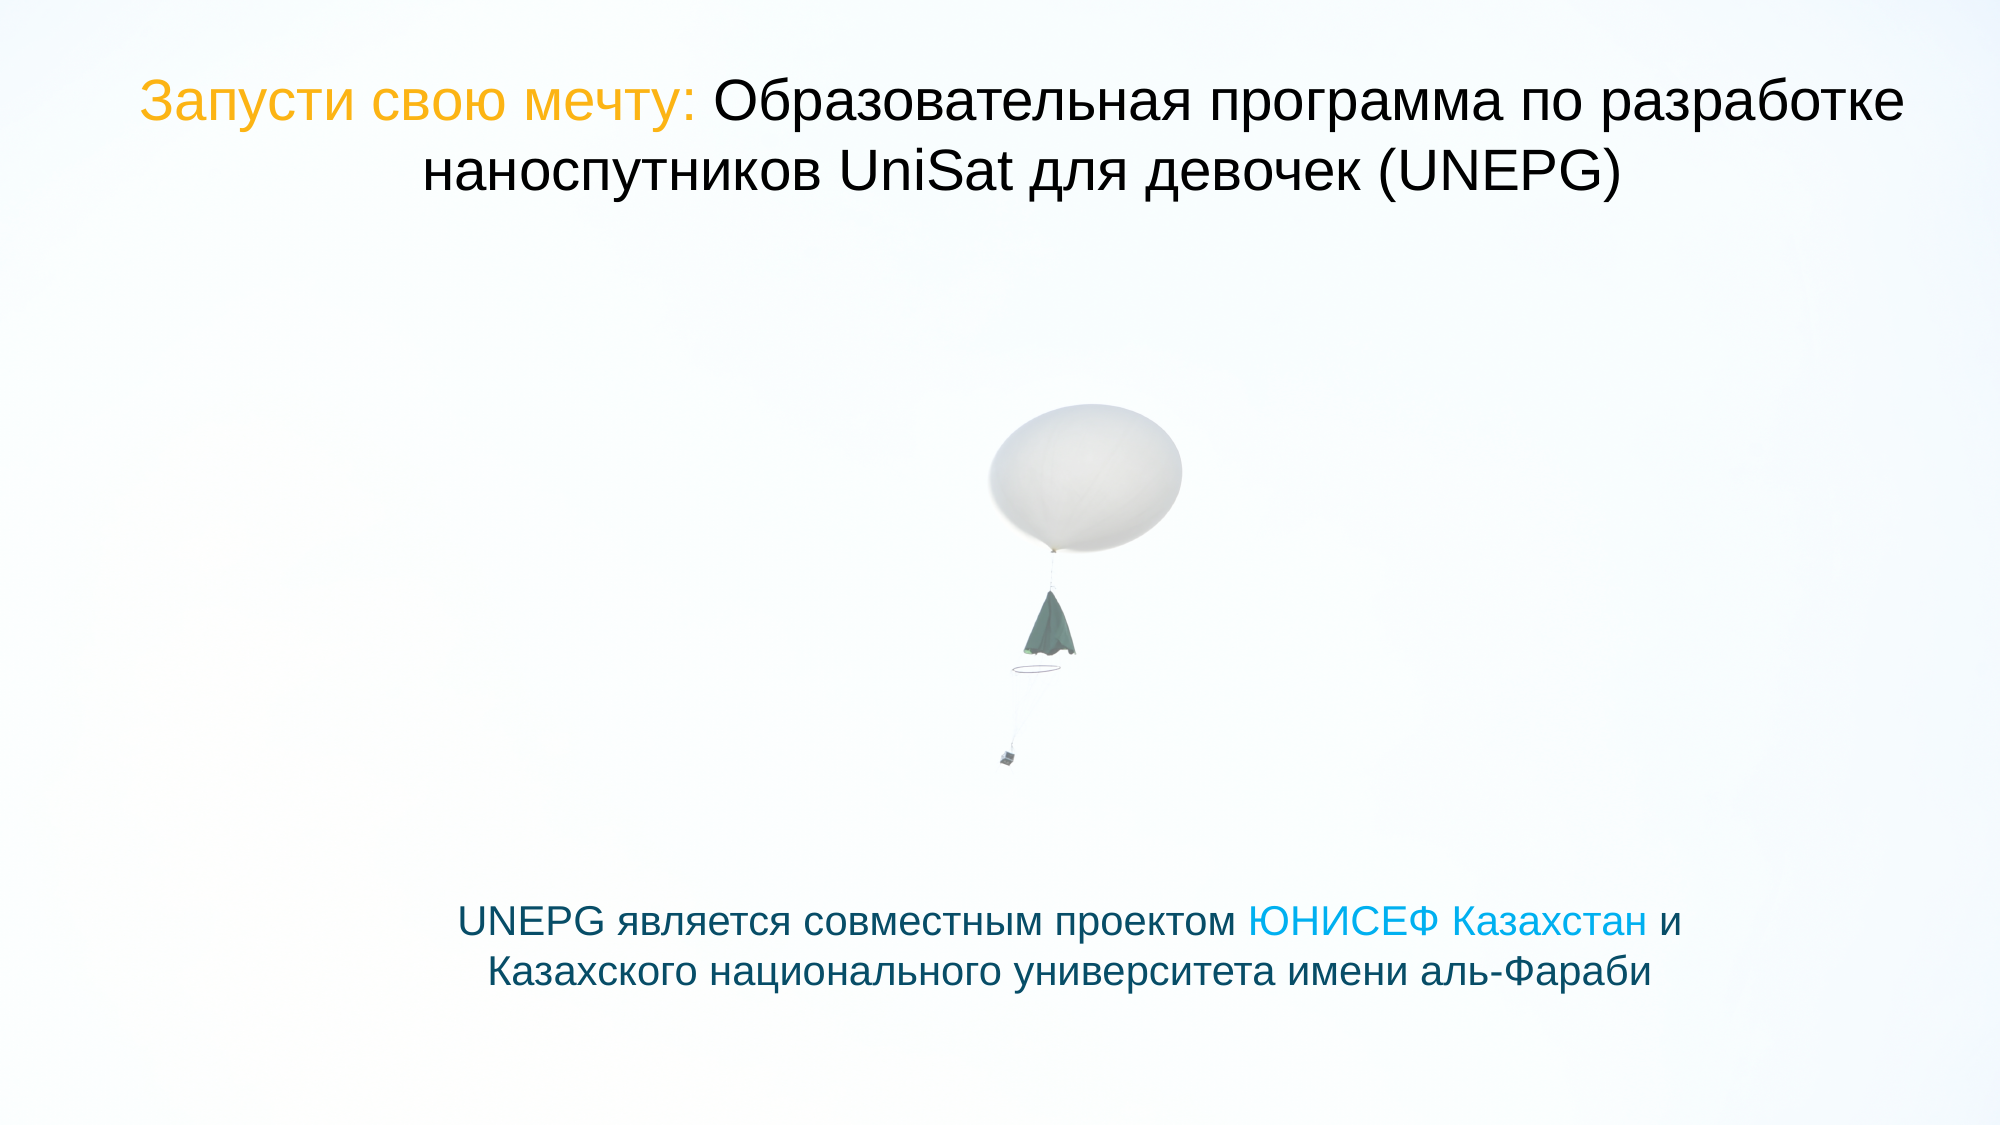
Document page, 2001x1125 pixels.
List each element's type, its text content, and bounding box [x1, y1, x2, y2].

text_box Запусти свою мечту: Образовательная программа по разработке наноспутников UniSat для девочек (UNEPG) [91, 0, 1955, 265]
text_box UNEPG является совместным проектом ЮНИСЕФ Казахстан и Казахского национального университета имени аль-Фараби [370, 886, 1770, 1001]
